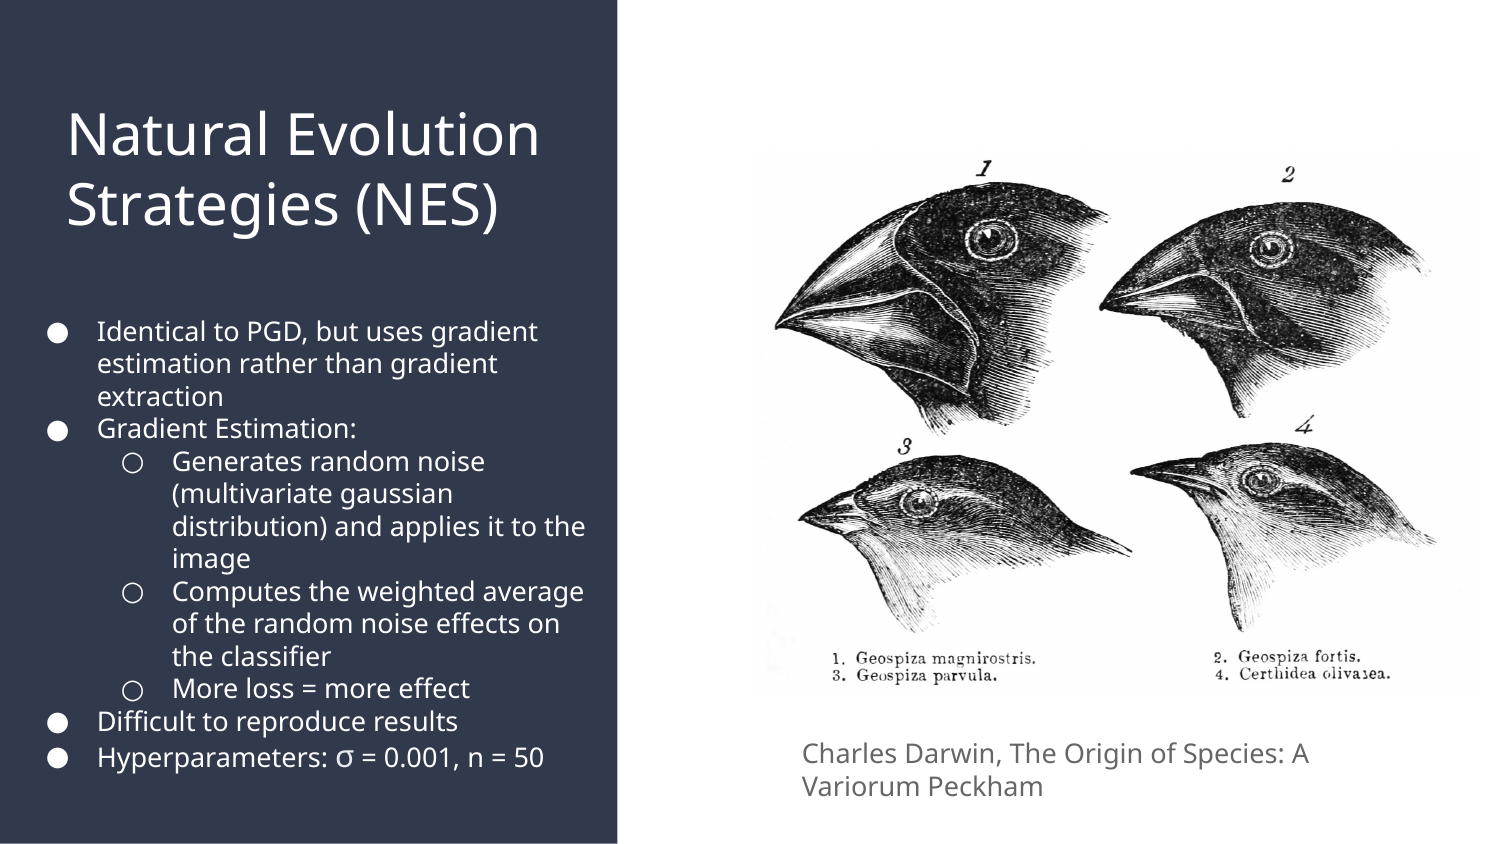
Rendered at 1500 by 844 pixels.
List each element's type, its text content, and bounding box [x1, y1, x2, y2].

text_box Charles Darwin, The Origin of Species: A Variorum Peckham [786, 721, 1442, 799]
text_box Identical to PGD, but uses gradient estimation rather than gradient extraction Gradient Estimation: Generates random noise (multivariate gaussian distribution) and applies it to the image Computes the weighted average of the random noise effects on the classifier More loss = more effect Difficult to reproduce results Hyperparameters: σ = 0.001, n = 50 [6, 299, 609, 785]
title Natural Evolution Strategies (NES) [51, 82, 660, 271]
picture [749, 145, 1484, 699]
